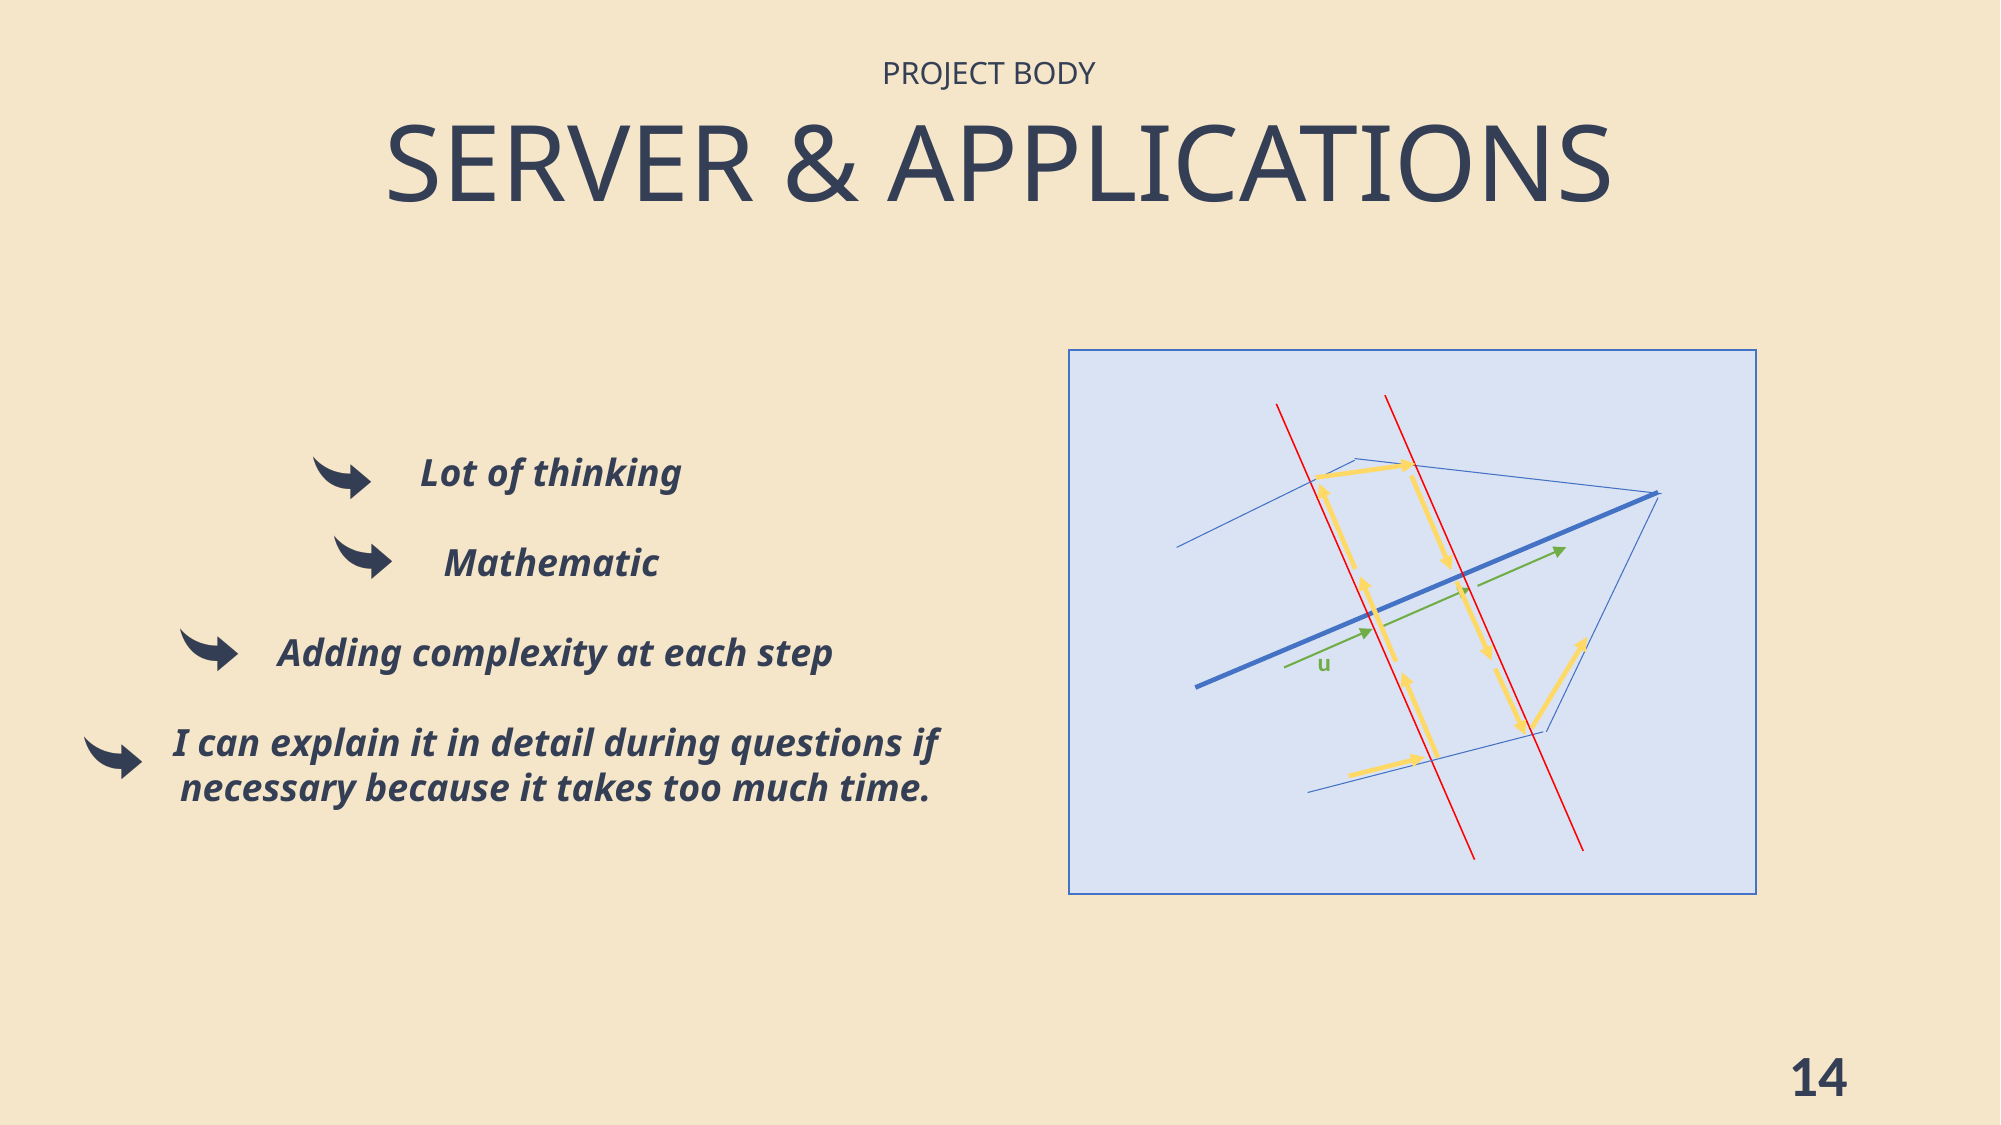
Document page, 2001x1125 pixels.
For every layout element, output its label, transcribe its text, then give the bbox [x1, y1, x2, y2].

picture [174, 615, 244, 685]
picture [328, 522, 398, 593]
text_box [1068, 349, 1757, 895]
text_box Lot of thinking Mathematic Adding complexity at each step I can explain it in detail during questions if necessary because it takes too much time. [123, 441, 989, 816]
picture [78, 723, 148, 793]
text_box SERVER & APPLICATIONS [71, 74, 1929, 223]
picture [307, 442, 377, 513]
slide_number 14 [1412, 1042, 1863, 1103]
text_box PROJECT BODY [753, 47, 1224, 91]
